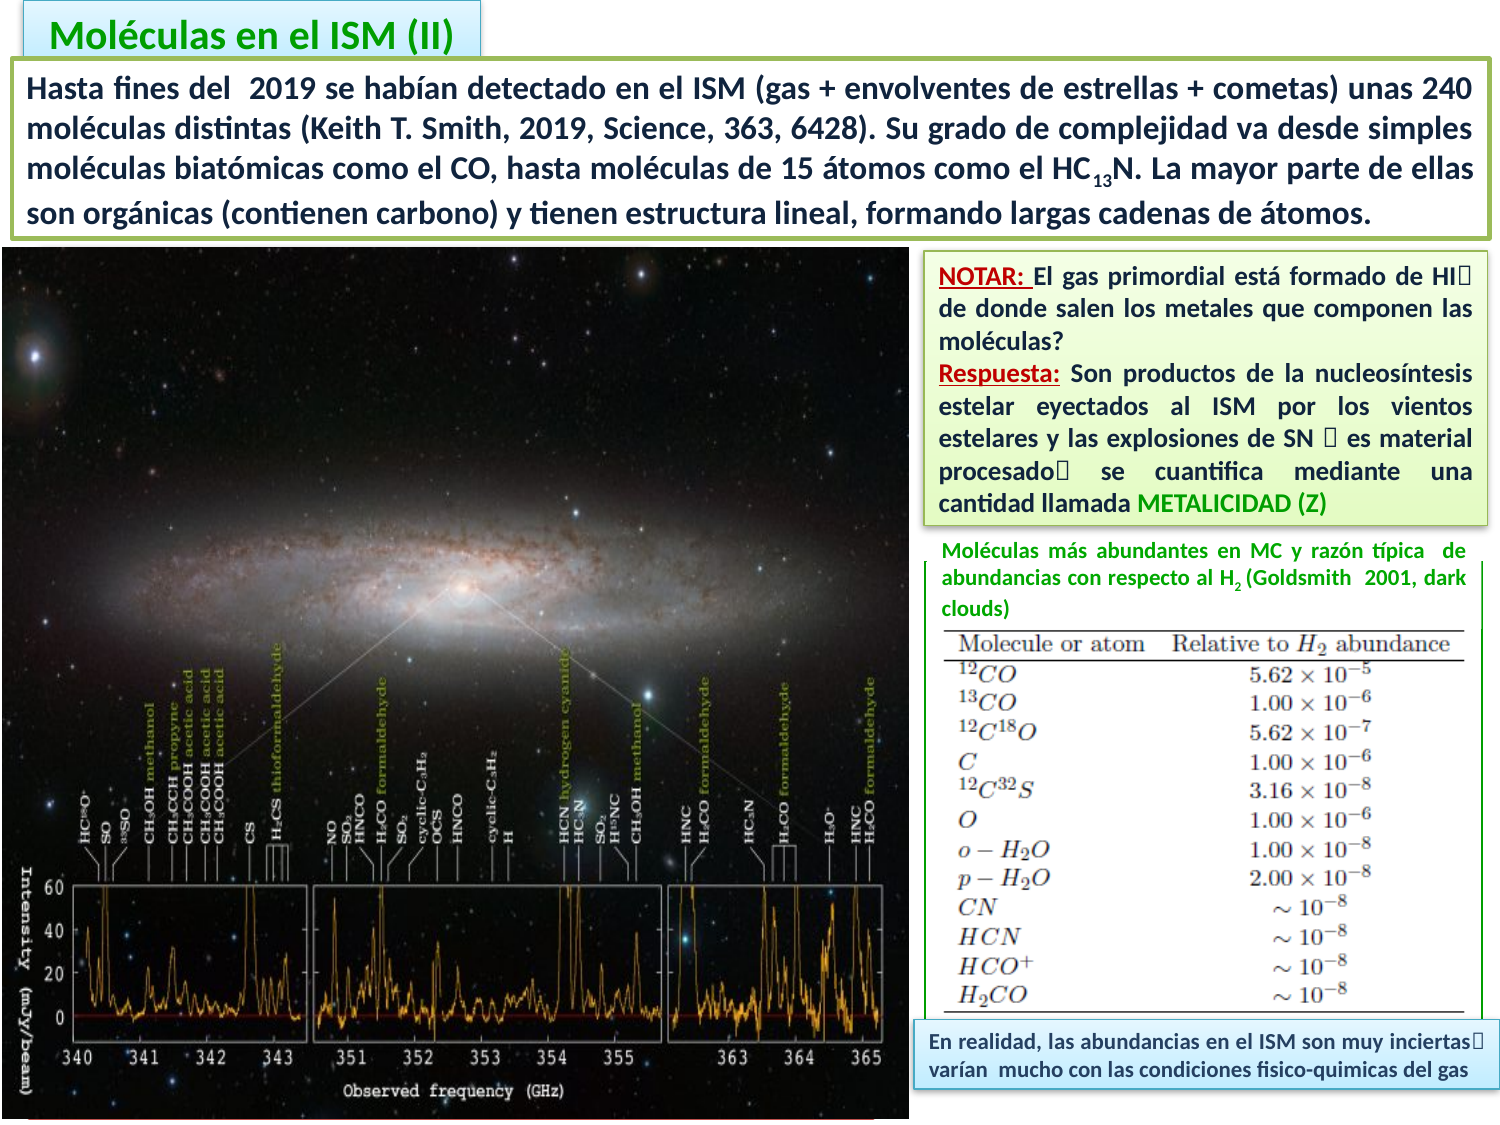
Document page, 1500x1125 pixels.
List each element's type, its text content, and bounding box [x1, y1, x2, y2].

text_box Moléculas en el ISM (II) [23, 0, 481, 56]
picture [2, 247, 1482, 1119]
text_box Hasta fines del 2019 se habían detectado en el ISM (gas + envolventes de estrellas + cometas) unas 240 moléculas distintas (Keith T. Smith, 2019, Science, 363, 6428). Su grado de complejidad va desde simples moléculas biatómicas como el CO, hasta moléculas de 15 átomos como el HC13N. La mayor parte de ellas son orgánicas (contienen carbono) y tienen estructura lineal, formando largas cadenas de átomos. [10, 56, 1492, 241]
text_box En realidad, las abundancias en el ISM son muy inciertas varían mucho con las condiciones fisico-quimicas del gas [913, 1019, 1500, 1090]
text_box NOTAR: El gas primordial está formado de HI de donde salen los metales que componen las moléculas? Respuesta: Son productos de la nucleosíntesis estelar eyectados al ISM por los vientos estelares y las explosiones de SN  es material procesado se cuantifica mediante una cantidad llamada METALICIDAD (Z) [923, 250, 1488, 526]
text_box Moléculas más abundantes en MC y razón típica de abundancias con respecto al H2 (Goldsmith 2001, dark clouds) [944, 534, 1482, 561]
